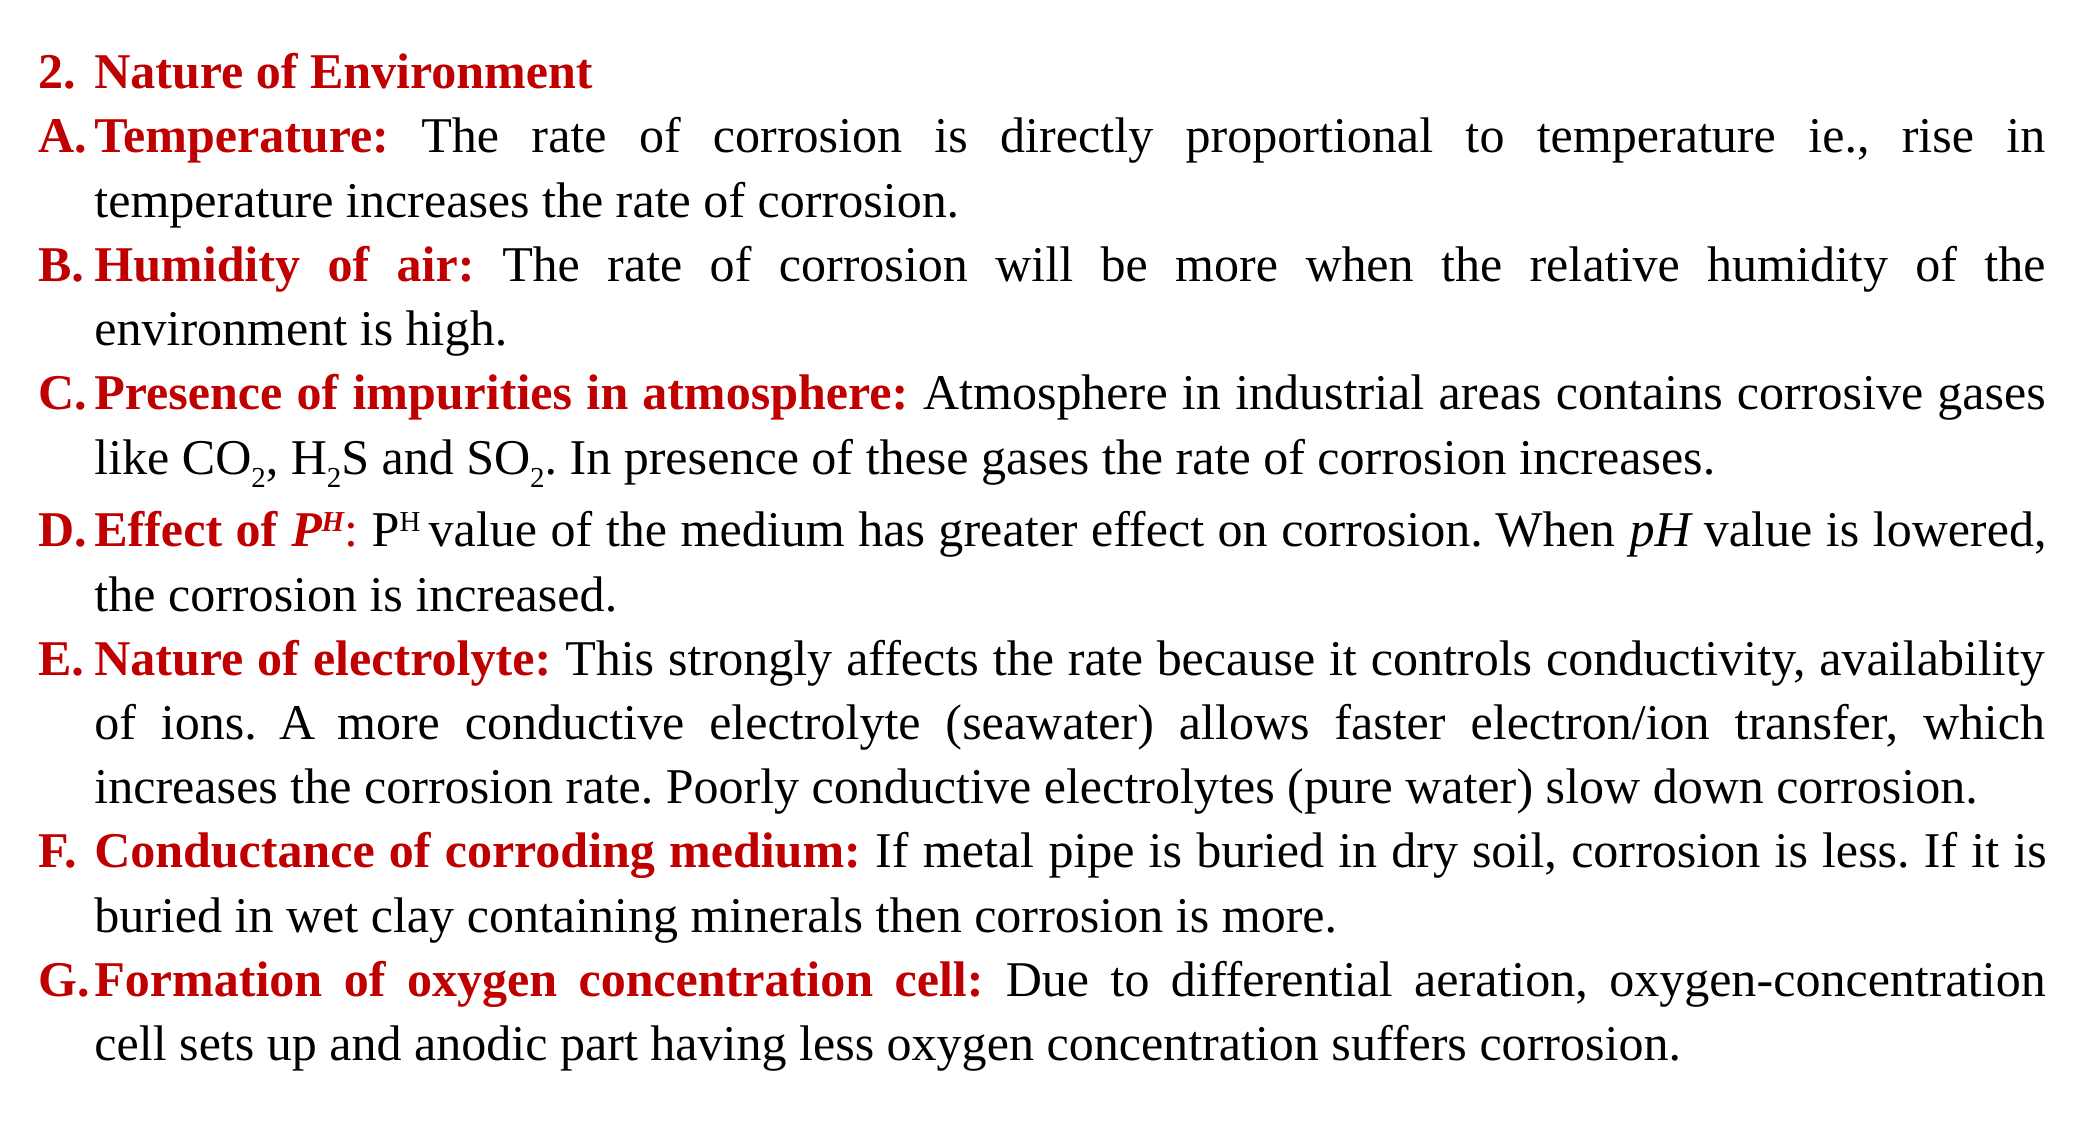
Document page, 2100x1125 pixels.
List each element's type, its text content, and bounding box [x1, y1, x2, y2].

text_box Nature of Environment Temperature: The rate of corrosion is directly proportional to temperature ie., rise in temperature increases the rate of corrosion. Humidity of air: The rate of corrosion will be more when the relative humidity of the environment is high. Presence of impurities in atmosphere: Atmosphere in industrial areas contains corrosive gases like CO2, H2S and SO2. In presence of these gases the rate of corrosion increases. Effect of PH: PH value of the medium has greater effect on corrosion. When pH value is lowered, the corrosion is increased. Nature of electrolyte: This strongly affects the rate because it controls conductivity, availability of ions. A more conductive electrolyte (seawater) allows faster electron/ion transfer, which increases the corrosion rate. Poorly conductive electrolytes (pure water) slow down corrosion. Conductance of corroding medium: If metal pipe is buried in dry soil, corrosion is less. If it is buried in wet clay containing minerals then corrosion is more. Formation of oxygen concentration cell: Due to differential aeration, oxygen-concentration cell sets up and anodic part having less oxygen concentration suffers corrosion. [23, 31, 2062, 1078]
